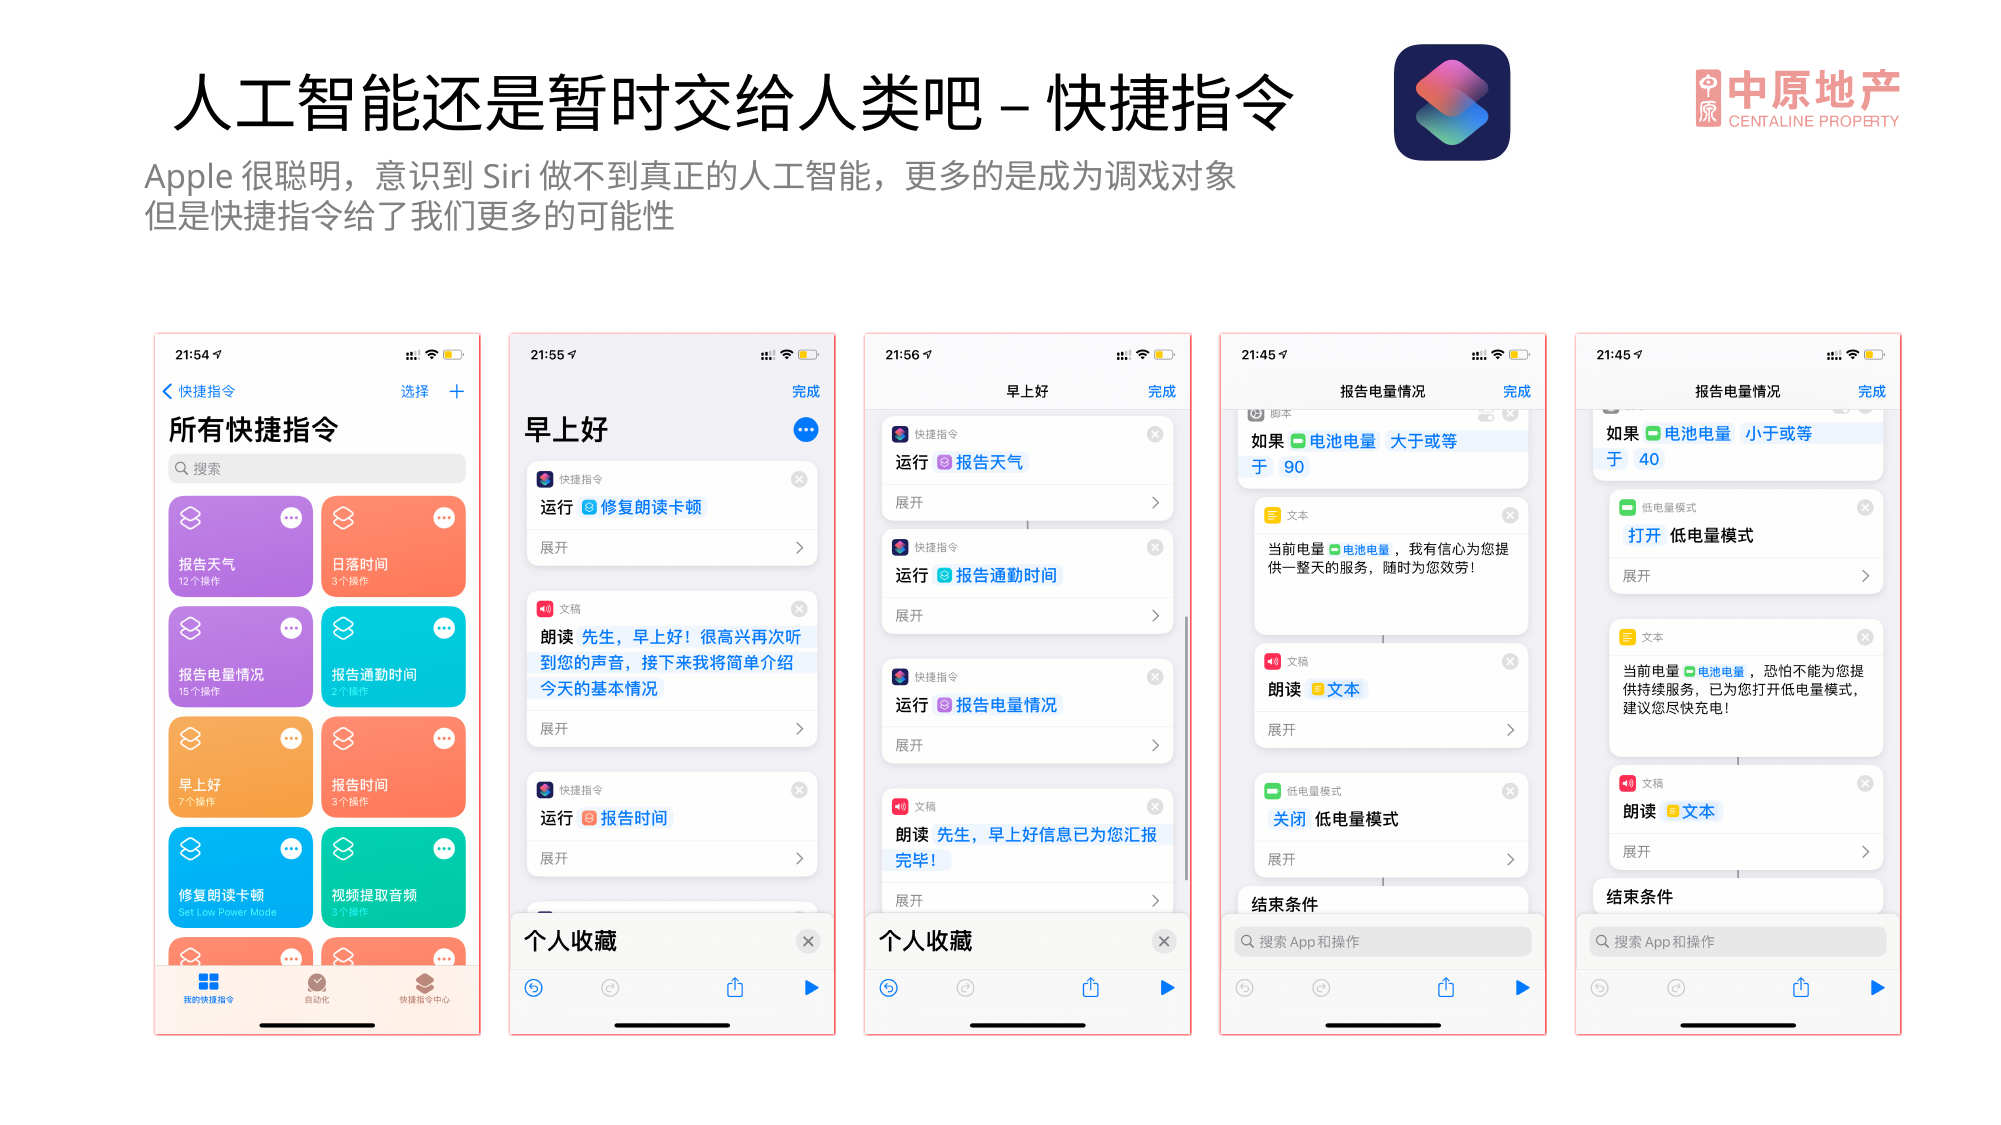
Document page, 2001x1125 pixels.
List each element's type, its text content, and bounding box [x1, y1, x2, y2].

picture [1576, 334, 1900, 1034]
picture [155, 334, 479, 1034]
picture [1392, 42, 1512, 162]
picture [510, 334, 834, 1034]
picture [1220, 334, 1545, 1034]
text_box Apple很聪明，意识到Siri做不到真正的人工智能，更多的是成为调戏对象 但是快捷指令给了我们更多的可能性 [129, 147, 1253, 243]
picture [865, 334, 1190, 1034]
text_box 人工智能还是暂时交给人类吧 – 快捷指令 [157, 56, 1311, 147]
text_box [1695, 68, 1900, 128]
